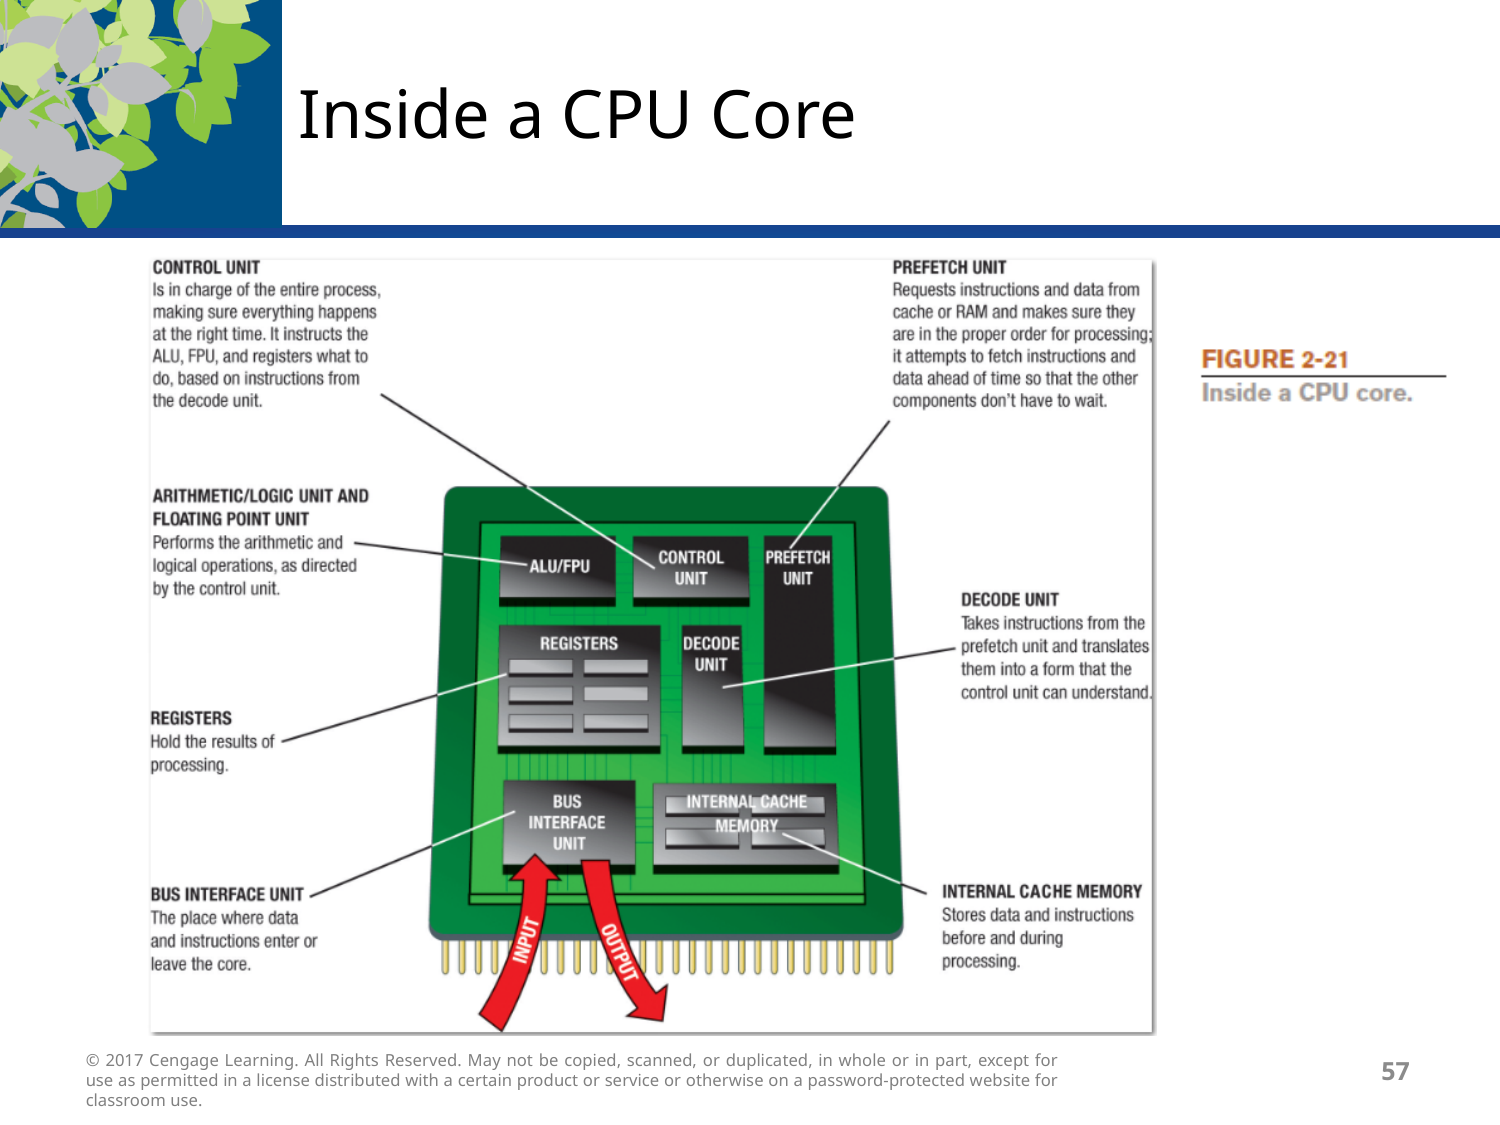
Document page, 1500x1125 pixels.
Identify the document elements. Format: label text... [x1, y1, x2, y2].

title Inside a CPU Core [283, 44, 1426, 179]
footer © 2017 Cengage Learning. All Rights Reserved. May not be copied, scanned, or duplicated, in whole or in part, except for use as permitted in a license distributed with a certain product or service or otherwise on a password-protected website for classroom use. [70, 1042, 1074, 1103]
slide_number 57 [1074, 1042, 1425, 1103]
picture [1198, 348, 1454, 410]
picture [147, 255, 1157, 1036]
picture [0, 0, 1500, 238]
